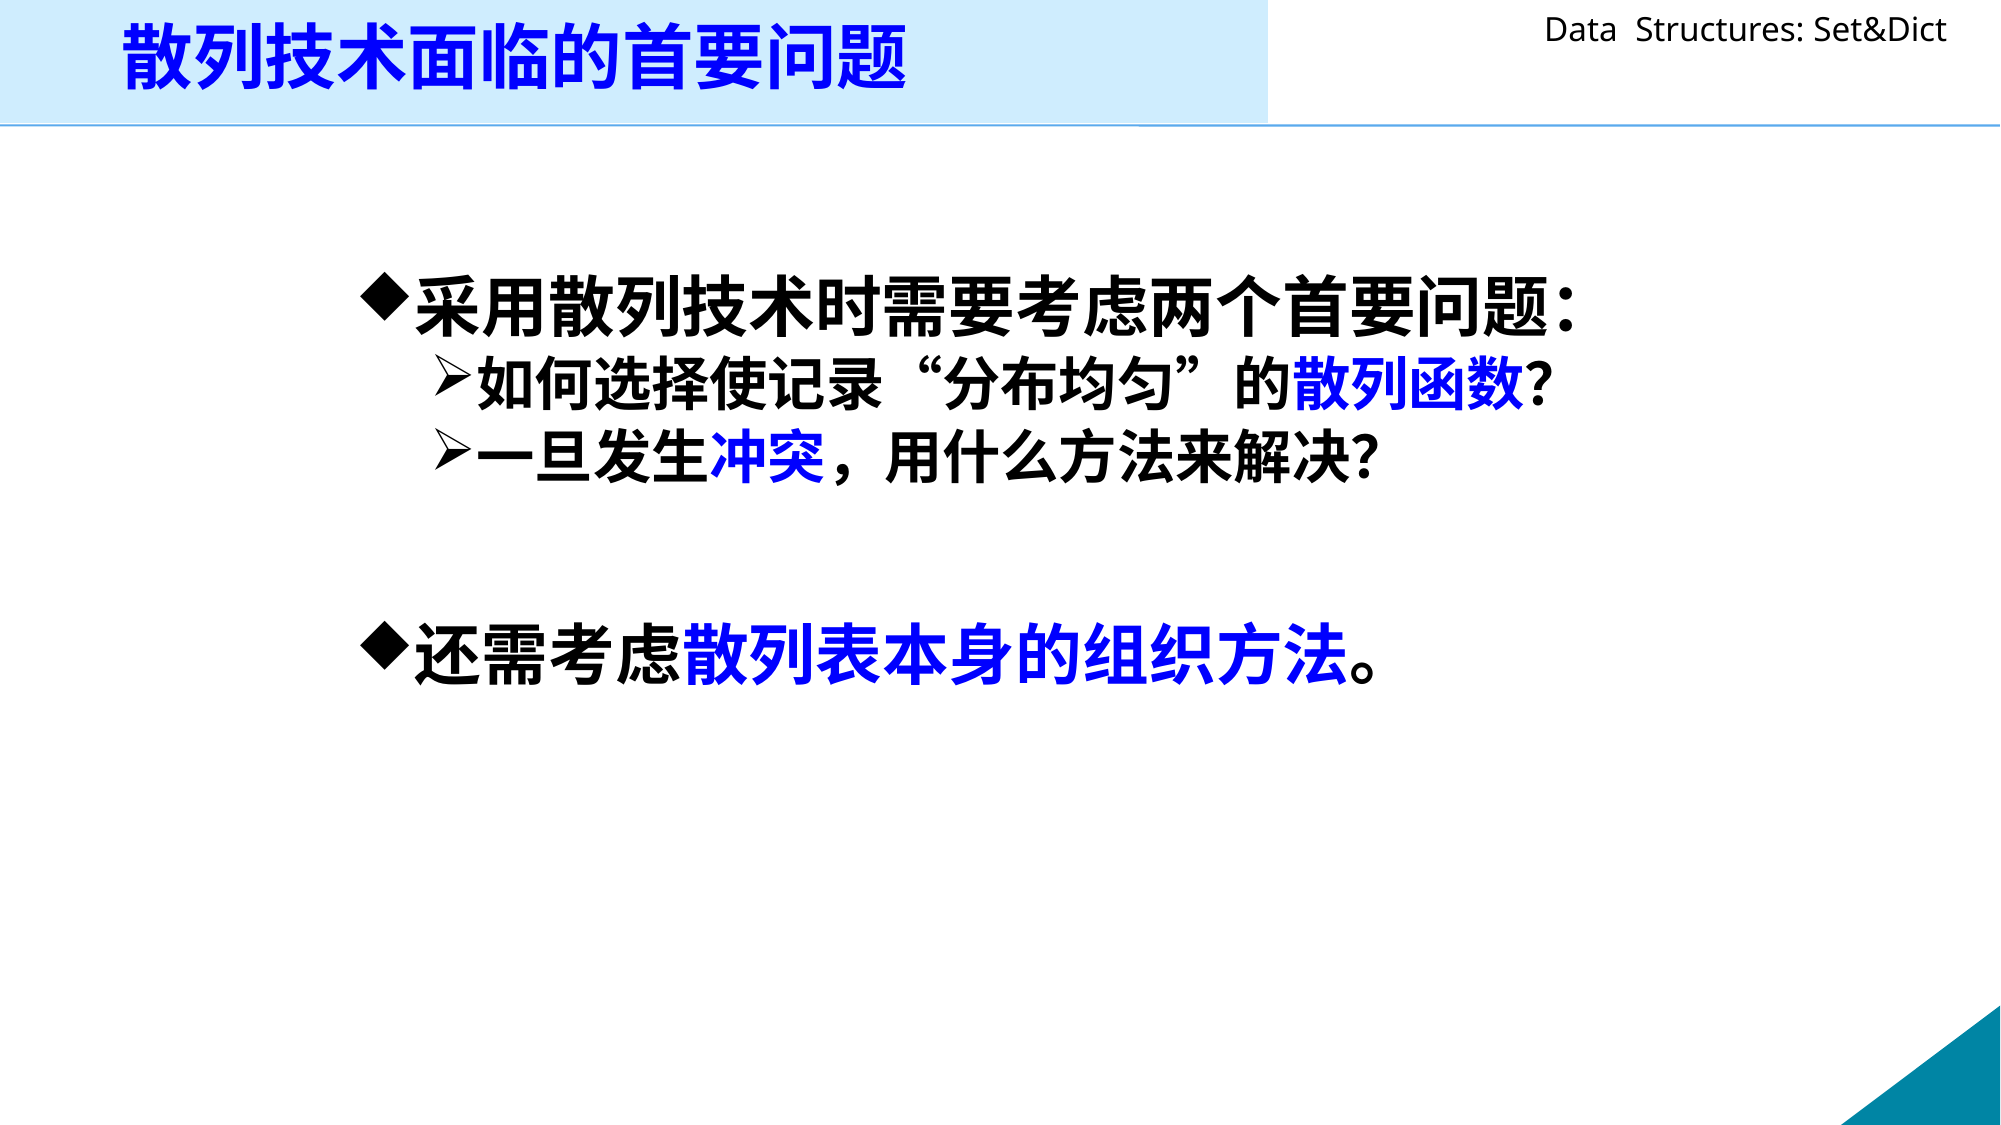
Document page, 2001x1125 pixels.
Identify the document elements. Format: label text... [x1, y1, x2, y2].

title 散列技术面临的首要问题 [106, 14, 1383, 107]
list 采用散列技术时需要考虑两个首要问题： 如何选择使记录“分布均匀”的散列函数？ 一旦发生冲突，用什么方法来解决？ 还需考虑散列表本身的组织方法。 [340, 257, 1702, 933]
